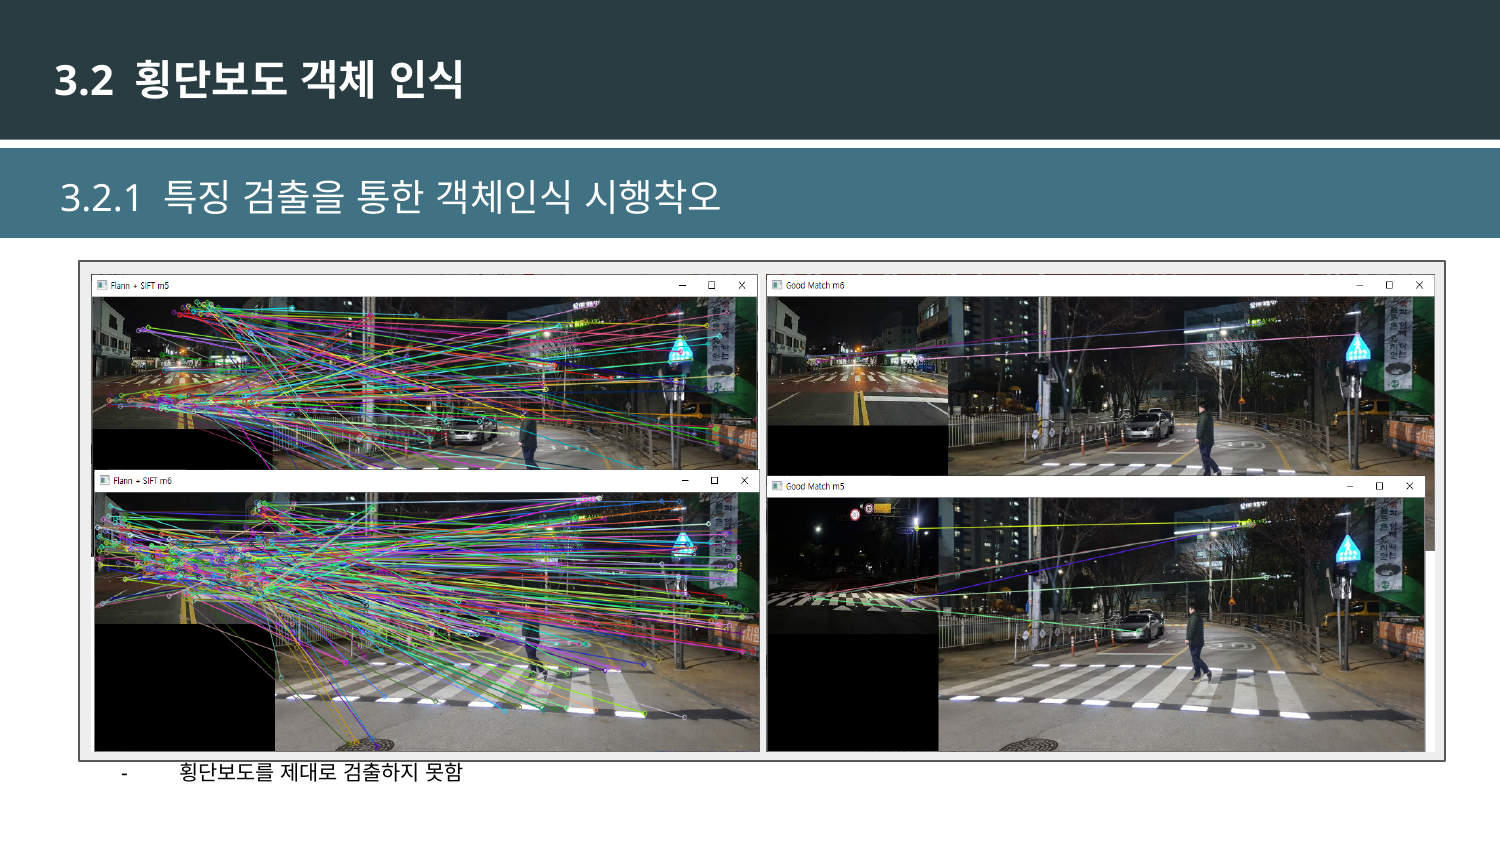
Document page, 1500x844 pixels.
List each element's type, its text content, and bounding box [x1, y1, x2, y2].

text_box 3.2 횡단보도 객체 인식 [0, 0, 1500, 140]
list 횡단보도를 제대로 검출하지 못함 [79, 740, 1227, 811]
text_box [78, 261, 1445, 761]
picture [766, 274, 1435, 752]
picture [91, 274, 760, 752]
text_box 3.2.1 특징 검출을 통한 객체인식 시행착오 [0, 148, 1500, 238]
